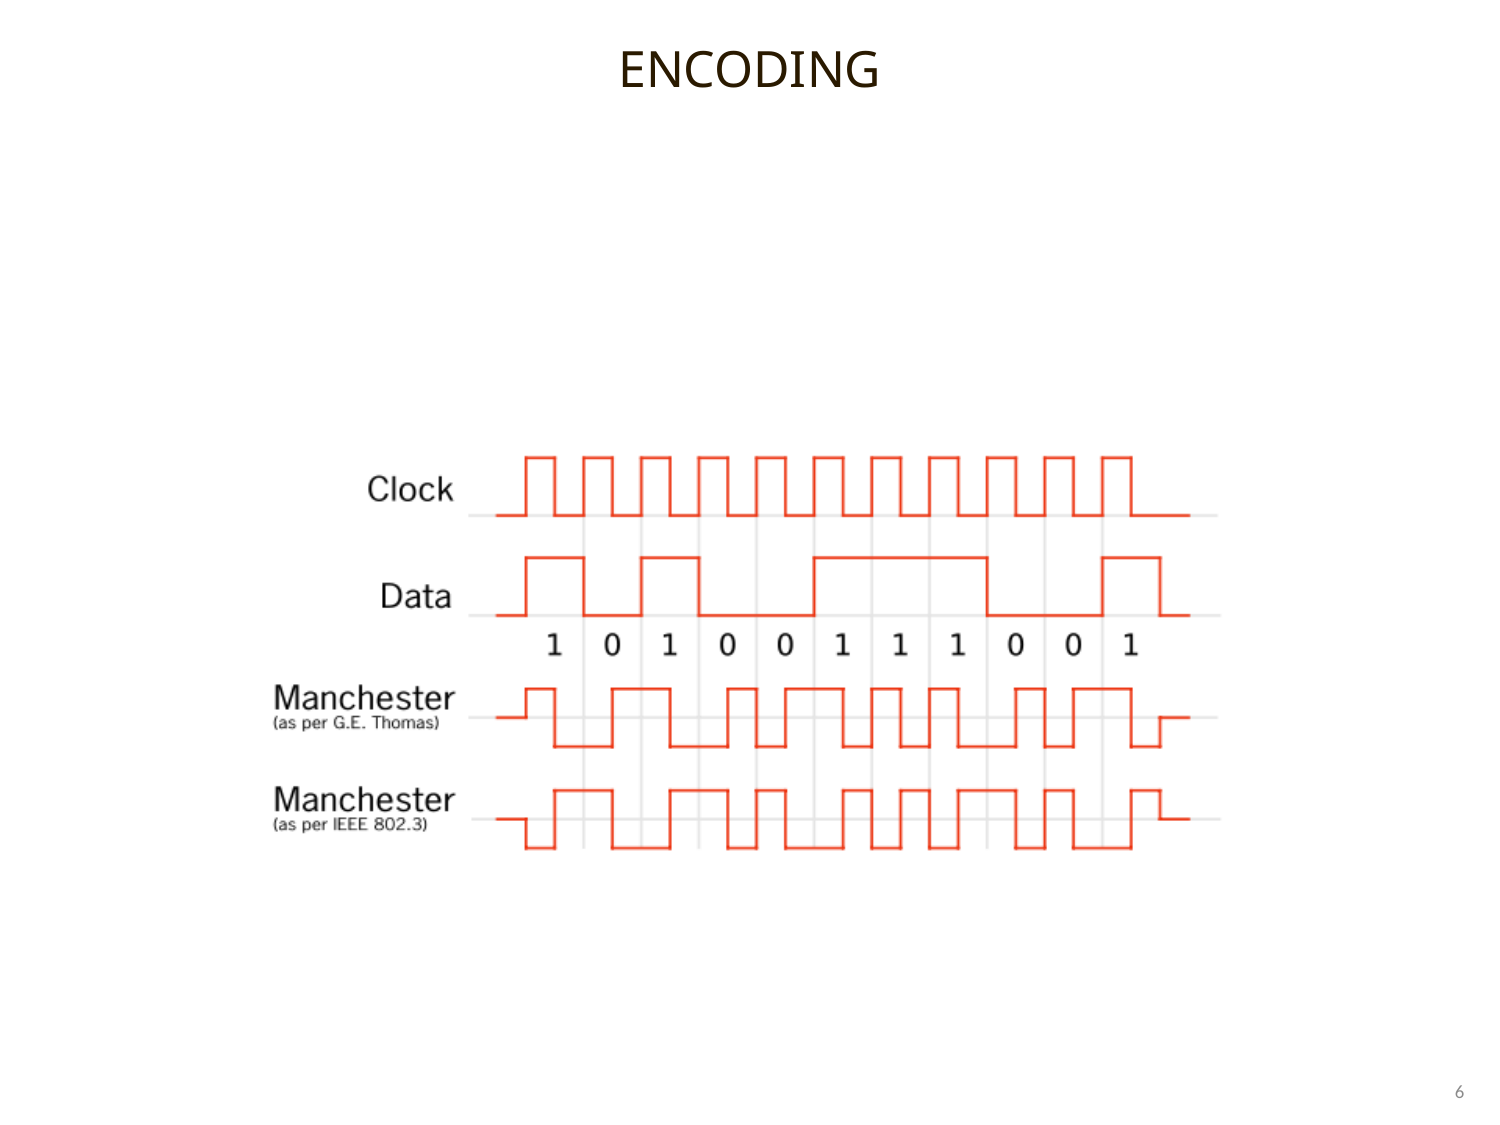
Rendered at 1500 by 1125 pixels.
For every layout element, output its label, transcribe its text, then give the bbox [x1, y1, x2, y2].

text_box ENCODING [374, 30, 1125, 105]
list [242, 414, 1258, 896]
